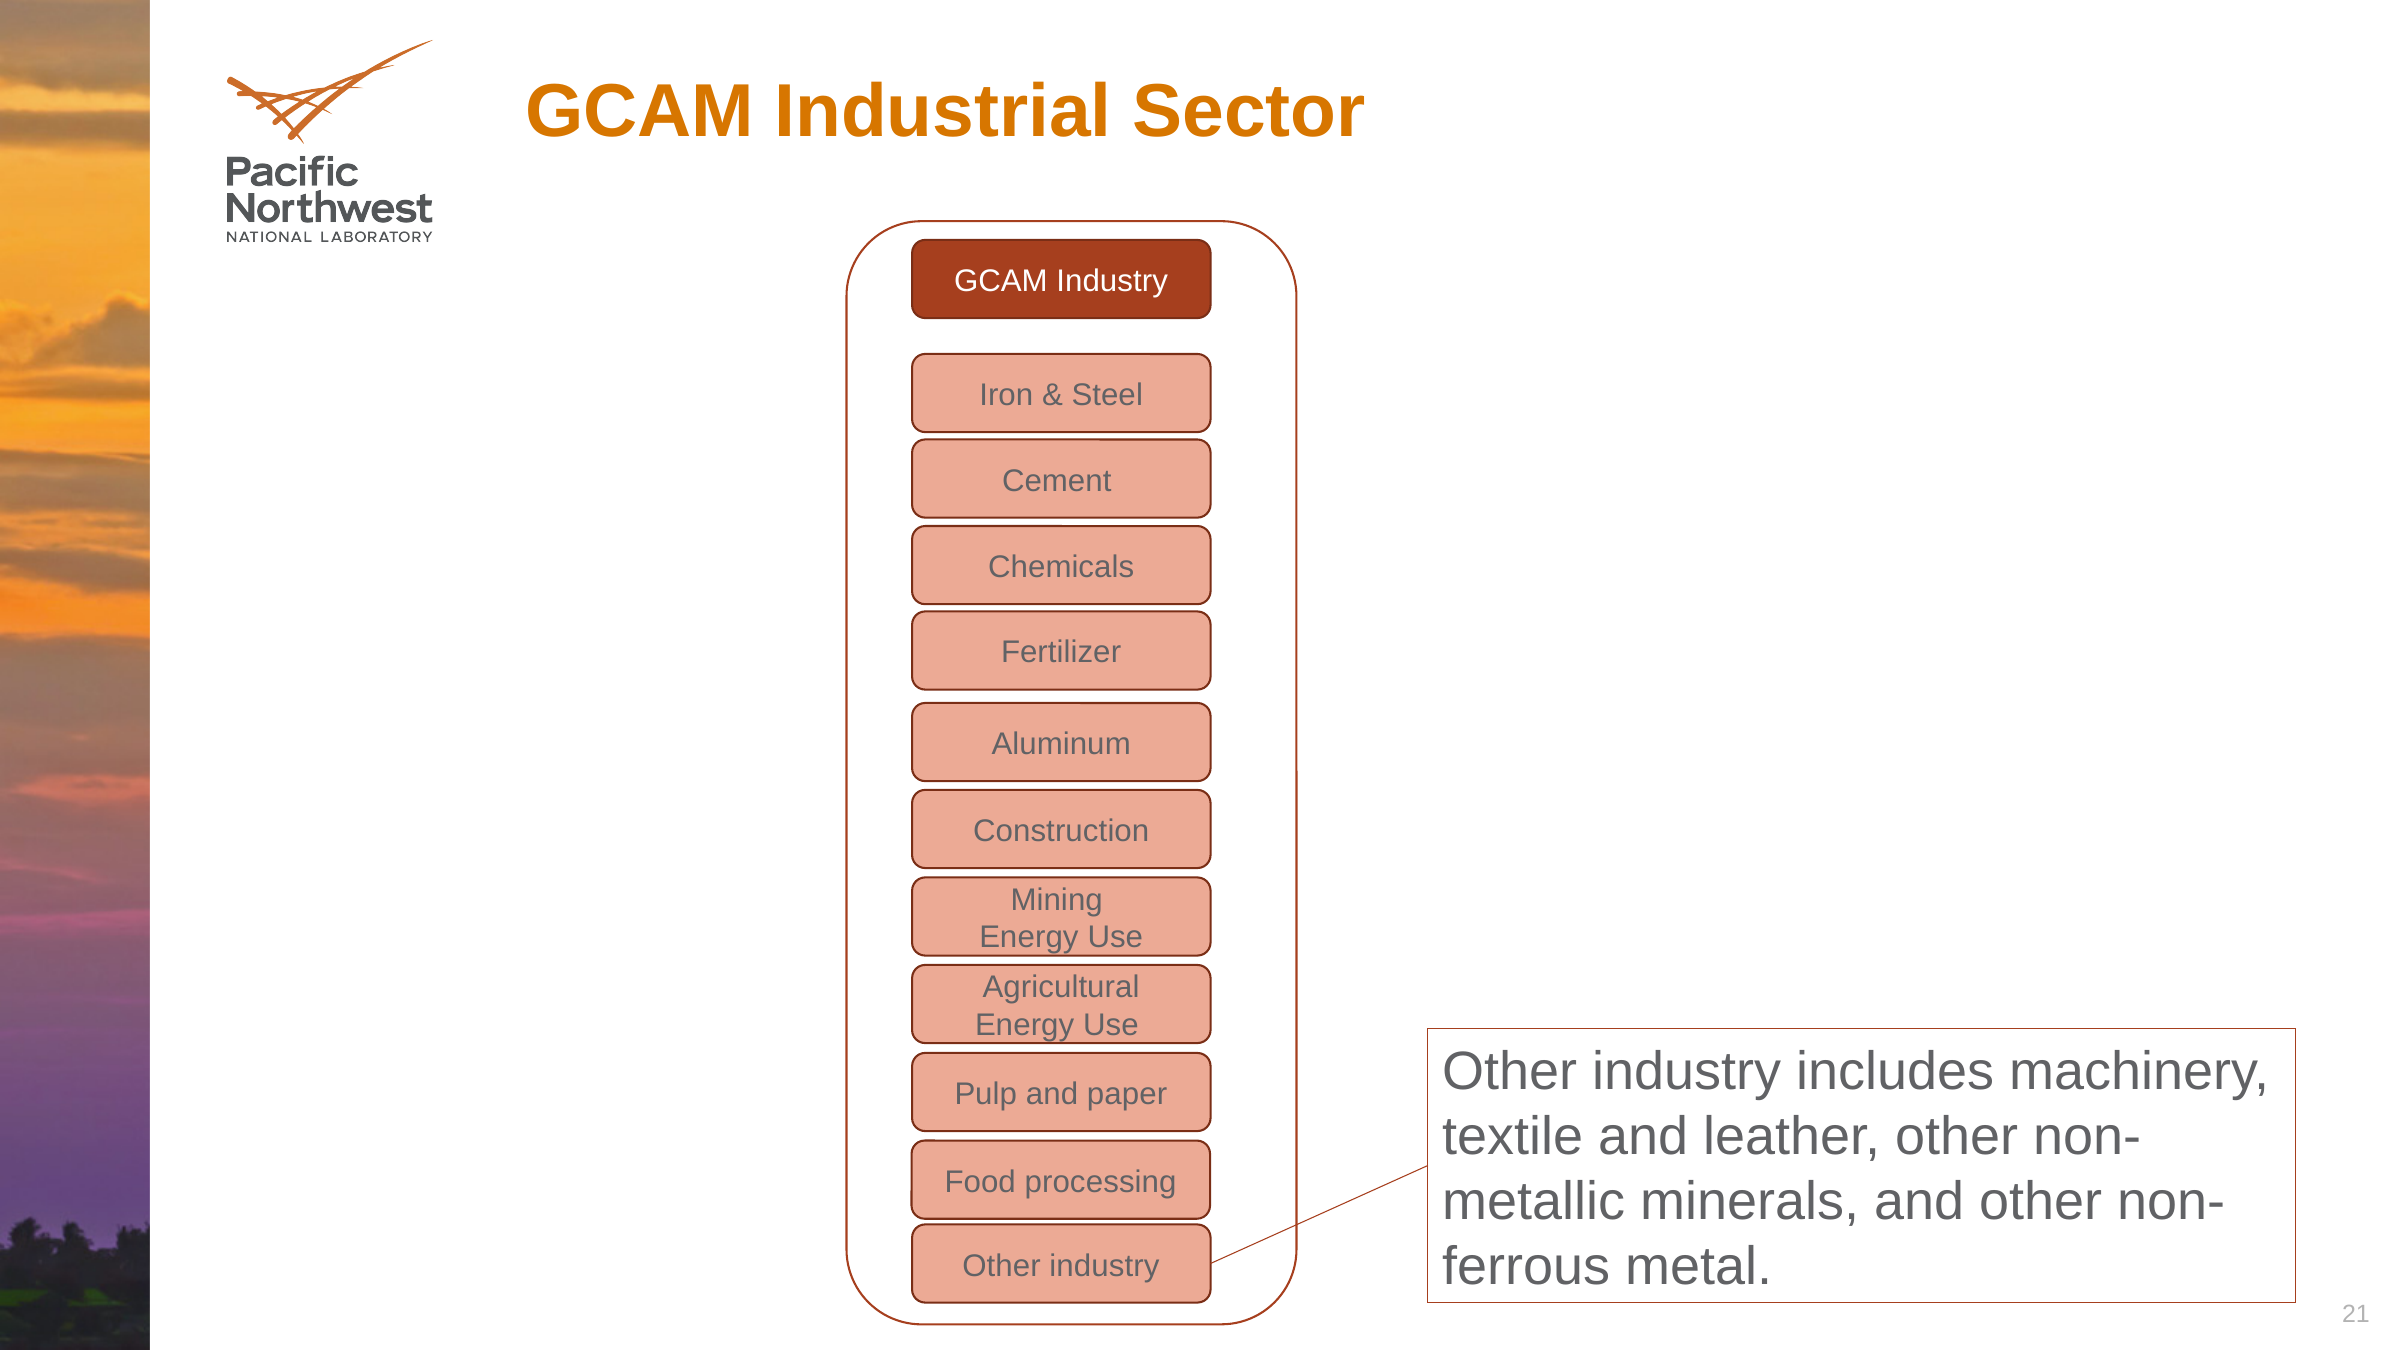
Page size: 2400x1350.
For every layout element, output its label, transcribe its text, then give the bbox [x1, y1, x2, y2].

text_box Other industry [911, 1223, 1212, 1304]
text_box Other industry includes machinery, textile and leather, other non-metallic minerals, and other non-ferrous metal. [1427, 1028, 2296, 1303]
text_box Fertilizer [911, 610, 1212, 691]
picture [0, 0, 149, 1350]
text_box Food processing [910, 1139, 1212, 1220]
slide_number 21 [2295, 1275, 2370, 1350]
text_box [1210, 1167, 1428, 1264]
text_box Cement [911, 438, 1212, 519]
title GCAM Industrial Sector [525, 44, 2325, 161]
picture [225, 38, 435, 244]
text_box [845, 220, 1298, 1326]
